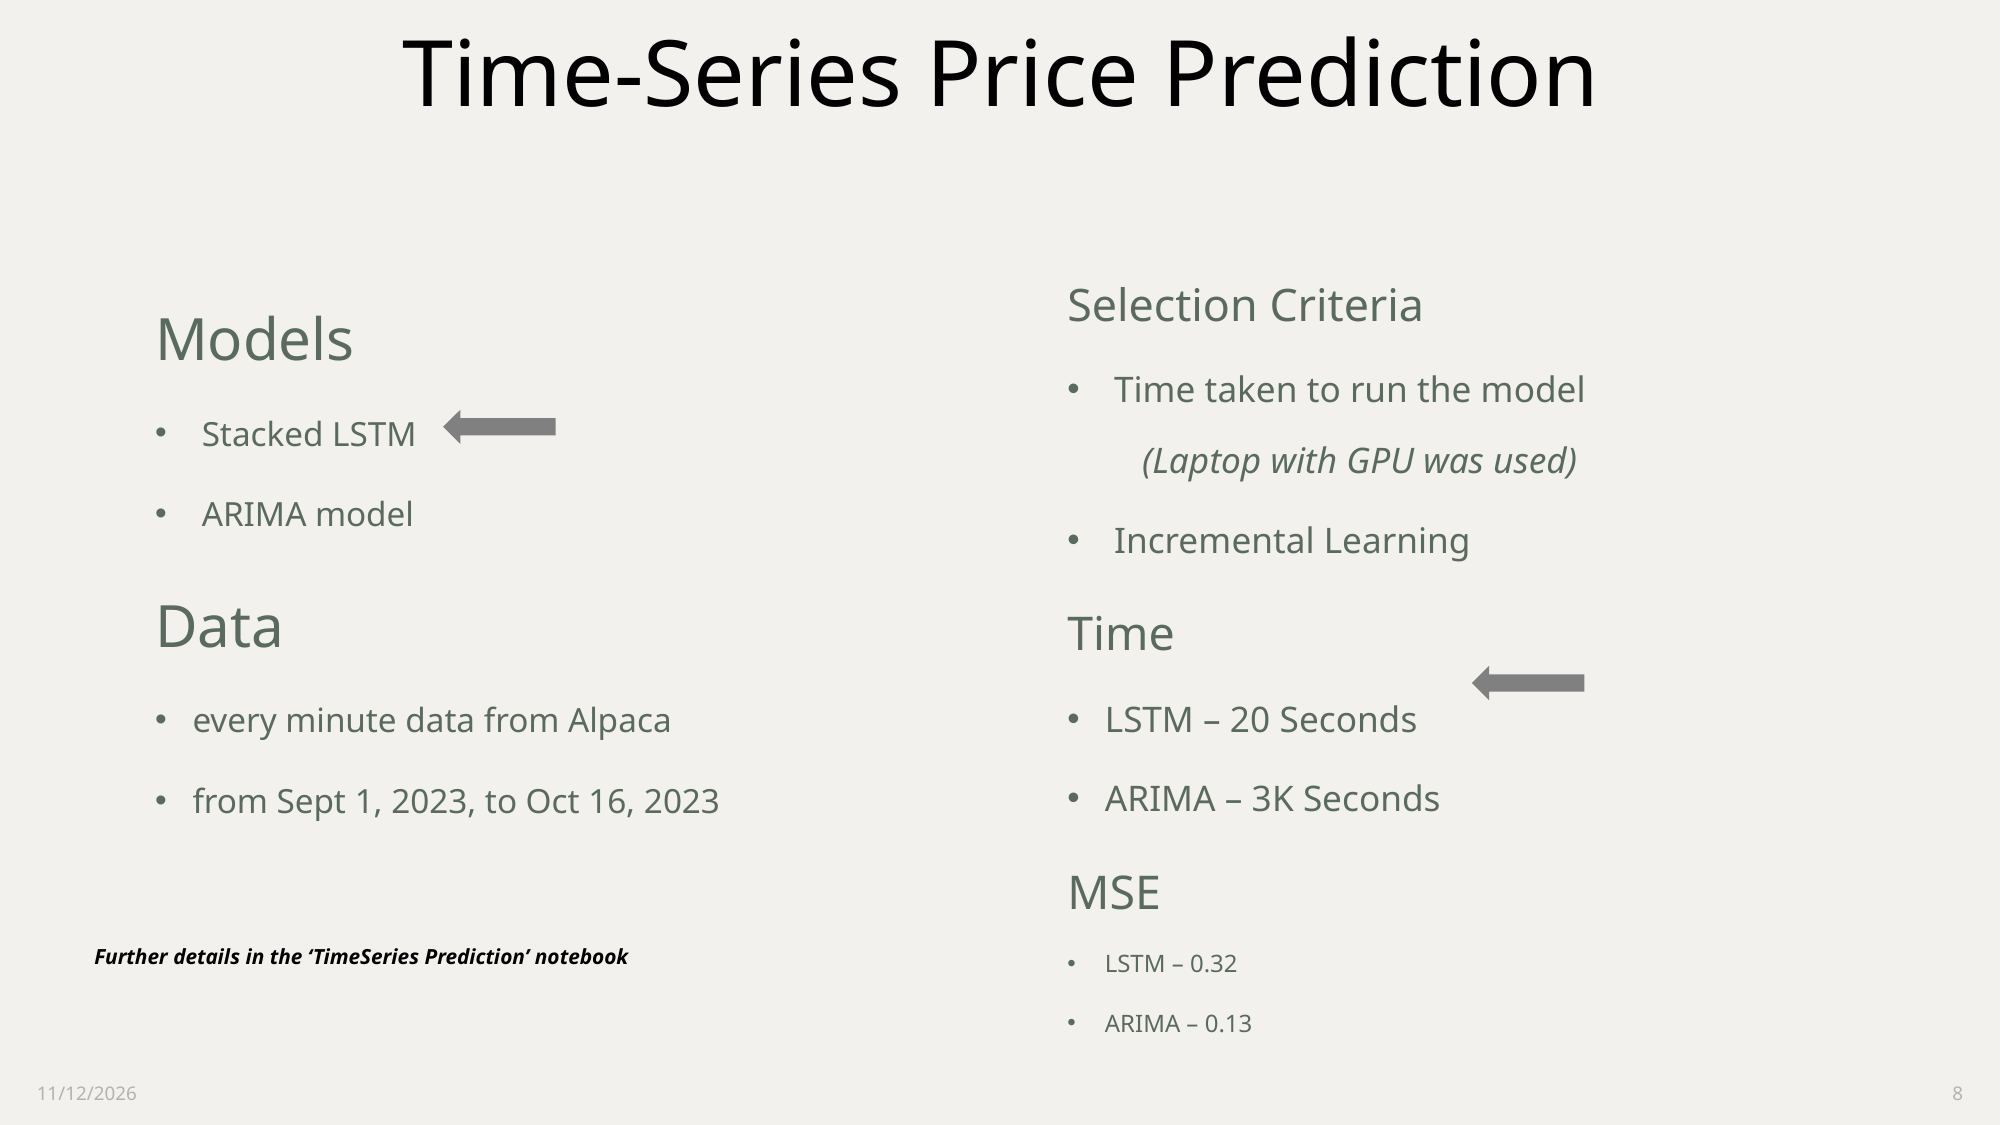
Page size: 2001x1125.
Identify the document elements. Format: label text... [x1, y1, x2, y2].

text_box [441, 407, 557, 447]
text_box [1470, 663, 1586, 703]
text_box Selection Criteria Time taken to run the model (Laptop with GPU was used) Incremental Learning Time LSTM – 20 Seconds ARIMA – 3K Seconds MSE LSTM – 0.32 ARIMA – 0.13 [1052, 242, 1937, 1049]
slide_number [21, 1064, 472, 1124]
text_box Further details in the ‘TimeSeries Prediction’ notebook [79, 935, 1116, 976]
text_box Models Stacked LSTM ARIMA model Data every minute data from Alpaca from Sept 1, 2023, to Oct 16, 2023 [140, 259, 1024, 893]
slide_number 8 [1528, 1064, 1979, 1124]
text_box Time-Series Price Prediction [140, 20, 1863, 243]
